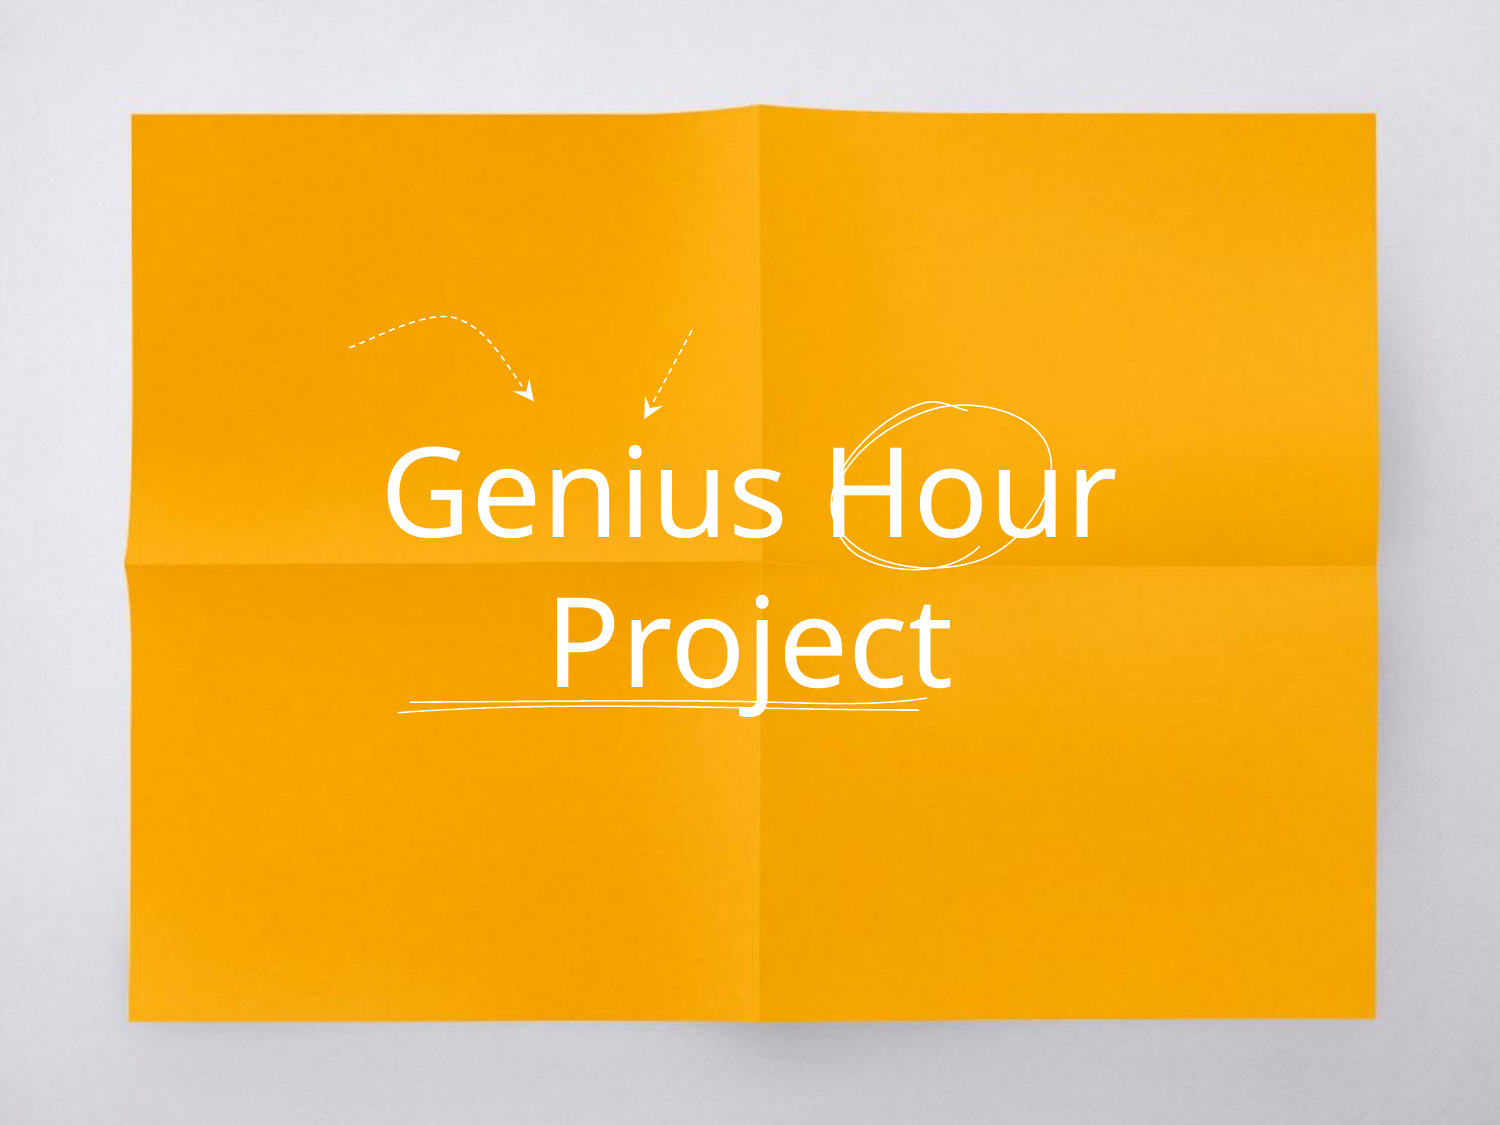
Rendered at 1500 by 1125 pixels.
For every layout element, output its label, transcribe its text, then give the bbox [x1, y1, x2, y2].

text_box [831, 401, 1052, 570]
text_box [644, 329, 693, 420]
picture [0, 0, 1500, 1125]
title Genius Hour Project [267, 435, 1233, 690]
text_box [409, 698, 927, 704]
text_box [349, 316, 534, 402]
text_box [397, 706, 919, 713]
